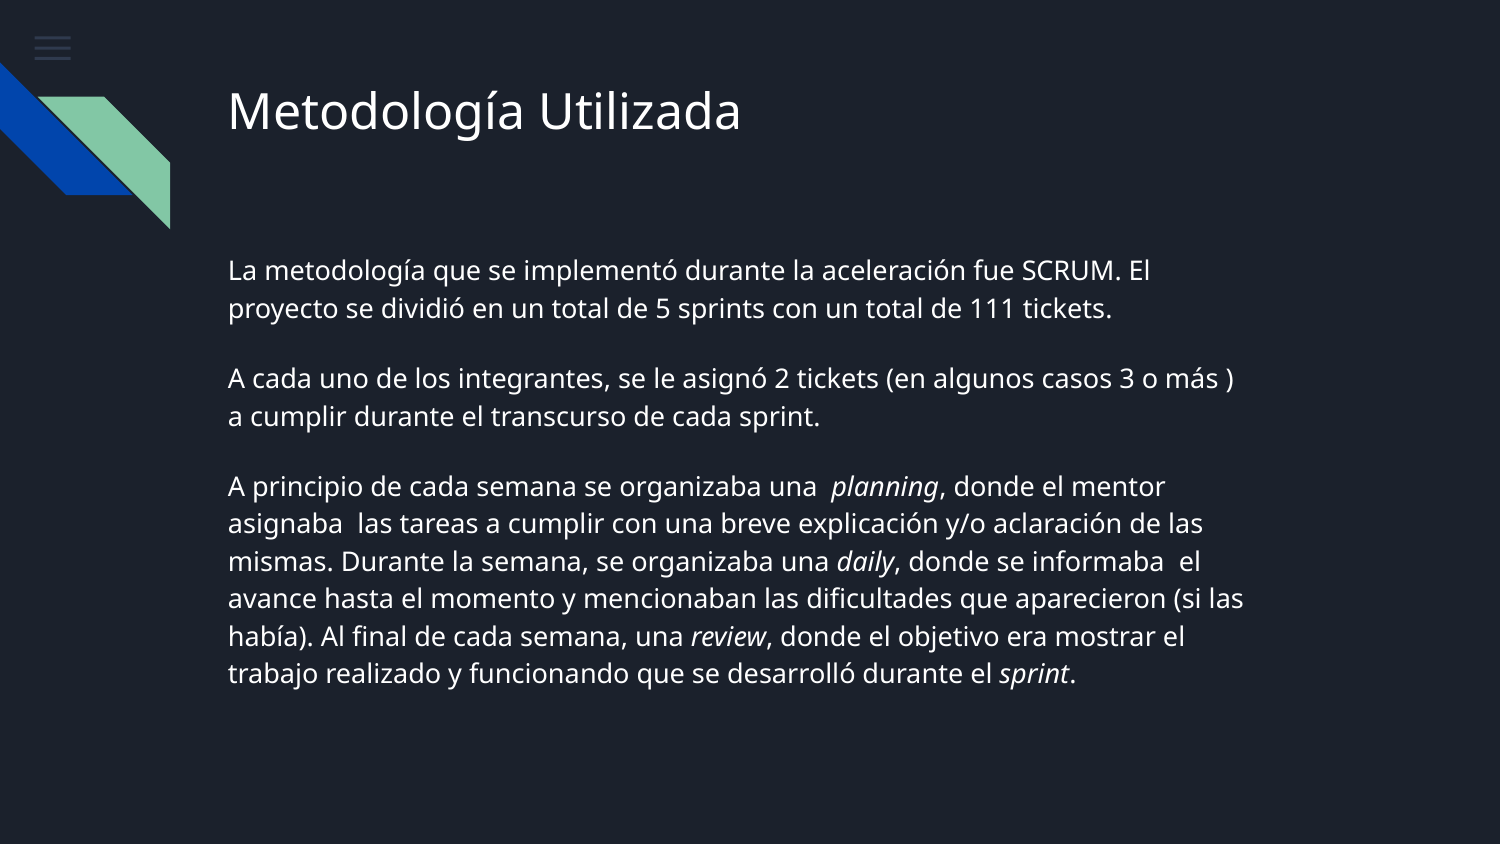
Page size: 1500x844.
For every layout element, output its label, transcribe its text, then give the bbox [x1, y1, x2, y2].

list La metodología que se implementó durante la aceleración fue SCRUM. El proyecto se dividió en un total de 5 sprints con un total de 111 tickets. A cada uno de los integrantes, se le asignó 2 tickets (en algunos casos 3 o más ) a cumplir durante el transcurso de cada sprint. A principio de cada semana se organizaba una planning, donde el mentor asignaba las tareas a cumplir con una breve explicación y/o aclaración de las mismas. Durante la semana, se organizaba una daily, donde se informaba el avance hasta el momento y mencionaban las dificultades que aparecieron (si las había). Al final de cada semana, una review, donde el objetivo era mostrar el trabajo realizado y funcionando que se desarrolló durante el sprint. [212, 233, 1262, 743]
title Metodología Utilizada [212, 64, 836, 172]
